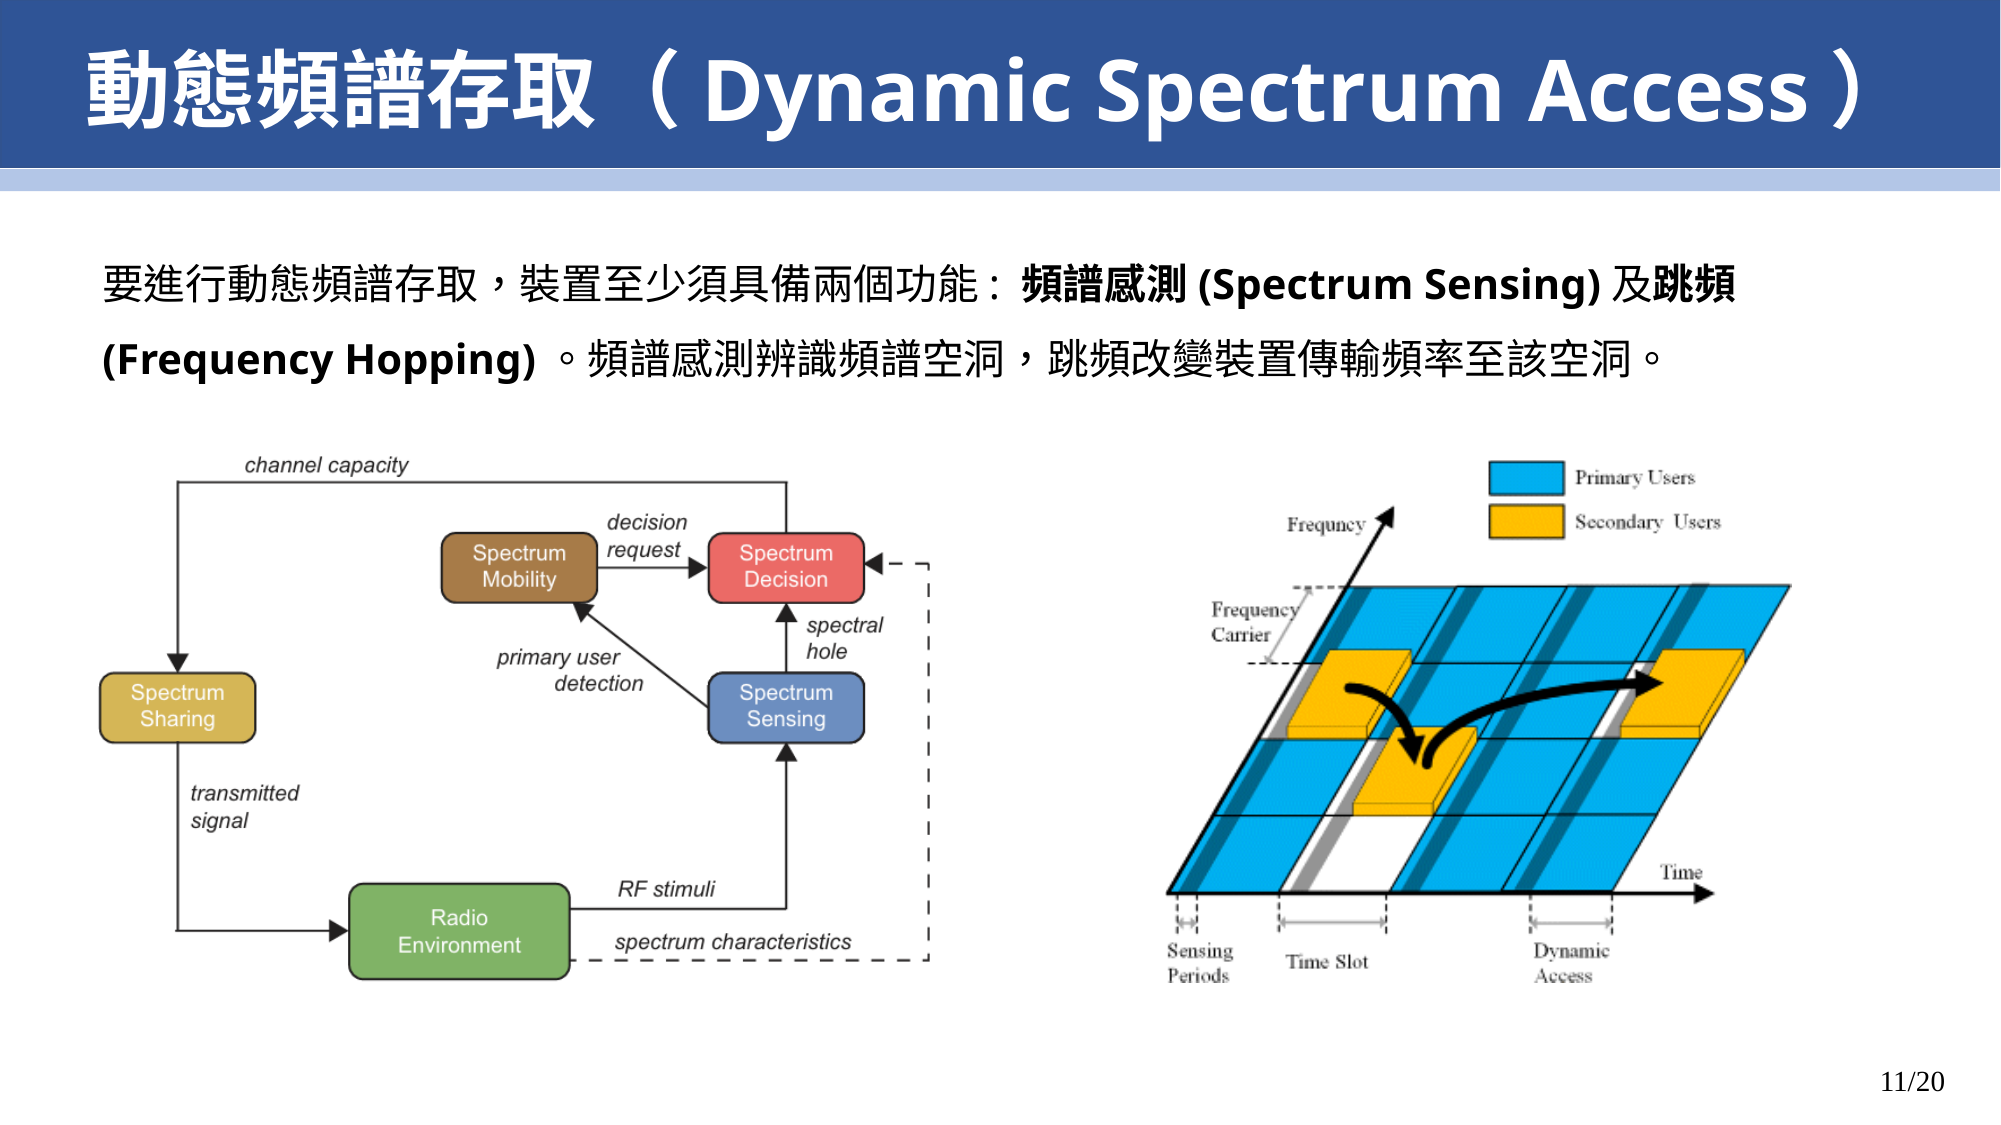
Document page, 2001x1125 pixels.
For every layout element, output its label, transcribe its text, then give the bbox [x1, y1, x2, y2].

text_box 要進行動態頻譜存取，裝置至少須具備兩個功能: 頻譜感測(Spectrum Sensing)及跳頻(Frequency Hopping)。頻譜感測辨識頻譜空洞，跳頻改變裝置傳輸頻率至該空洞。 [87, 225, 1913, 390]
text_box 動態頻譜存取（Dynamic Spectrum Access） [0, 0, 2000, 189]
picture [0, 168, 2001, 1125]
